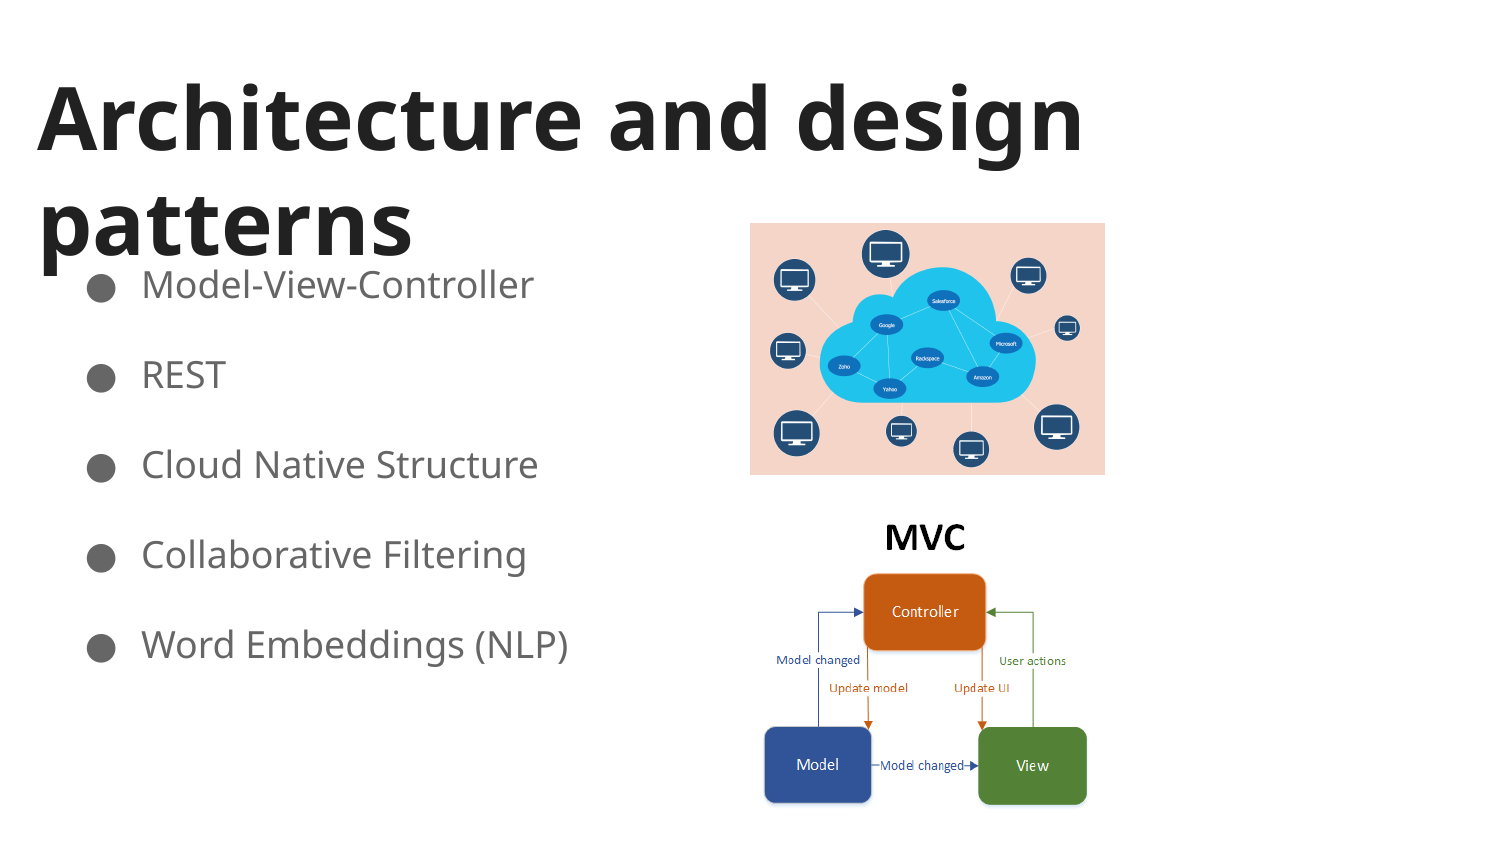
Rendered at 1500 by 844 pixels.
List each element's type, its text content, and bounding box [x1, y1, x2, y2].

title Architecture and design patterns [22, 48, 1486, 180]
picture [749, 223, 1105, 475]
list Model-View-Controller REST Cloud Native Structure Collaborative Filtering Word Embeddings (NLP) [51, 201, 712, 750]
picture [759, 511, 1096, 812]
